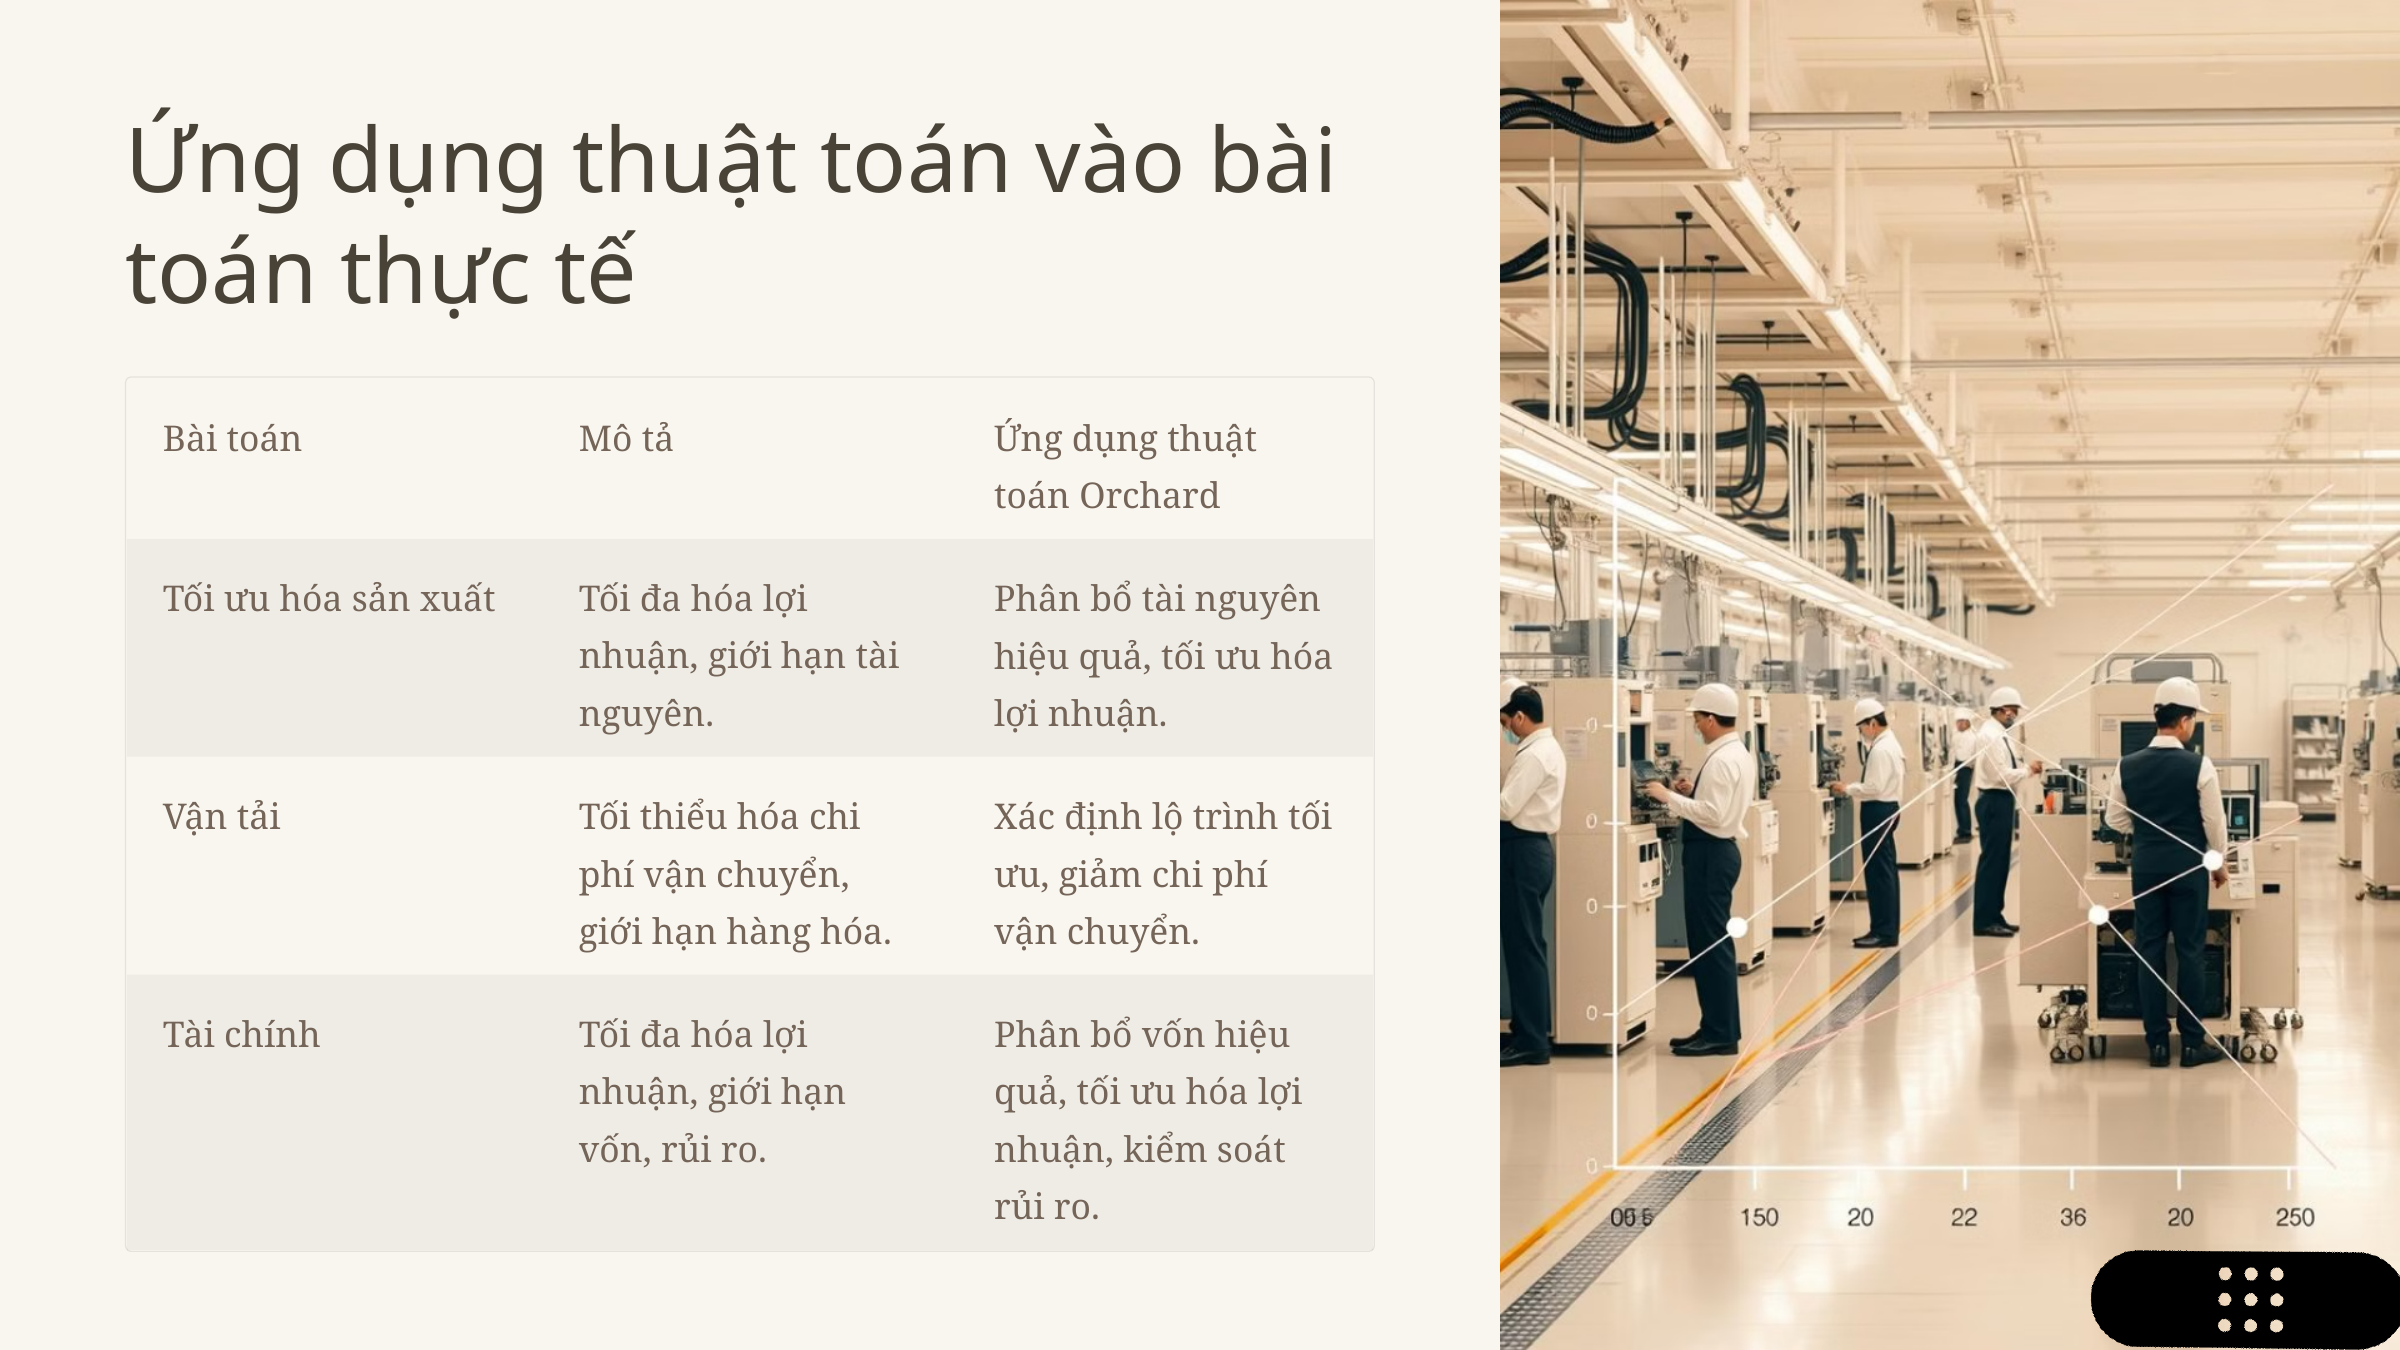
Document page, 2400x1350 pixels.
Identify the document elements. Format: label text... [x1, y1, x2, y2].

text_box Ứng dụng thuật toán Orchard [994, 401, 1337, 516]
picture [1499, 0, 2400, 1350]
text_box Phân bổ vốn hiệu quả, tối ưu hóa lợi nhuận, kiểm soát rủi ro. [994, 997, 1337, 1228]
text_box Bài toán [162, 401, 506, 459]
text_box [126, 538, 1373, 756]
text_box Phân bổ tài nguyên hiệu quả, tối ưu hóa lợi nhuận. [994, 561, 1337, 734]
text_box Mô tả [578, 401, 922, 459]
text_box Xác định lộ trình tối ưu, giảm chi phí vận chuyển. [994, 779, 1337, 952]
text_box Vận tải [162, 779, 506, 837]
text_box Ứng dụng thuật toán vào bài toán thực tế [125, 98, 1375, 324]
text_box [126, 974, 1373, 1251]
text_box Tối đa hóa lợi nhuận, giới hạn tài nguyên. [578, 561, 922, 677]
text_box Tối ưu hóa sản xuất [162, 561, 506, 620]
text_box Tối đa hóa lợi nhuận, giới hạn vốn, rủi ro. [578, 997, 922, 1113]
text_box [126, 378, 1373, 538]
text_box [126, 756, 1373, 974]
text_box Tối thiểu hóa chi phí vận chuyển, giới hạn hàng hóa. [578, 779, 922, 952]
text_box Tài chính [162, 997, 506, 1055]
